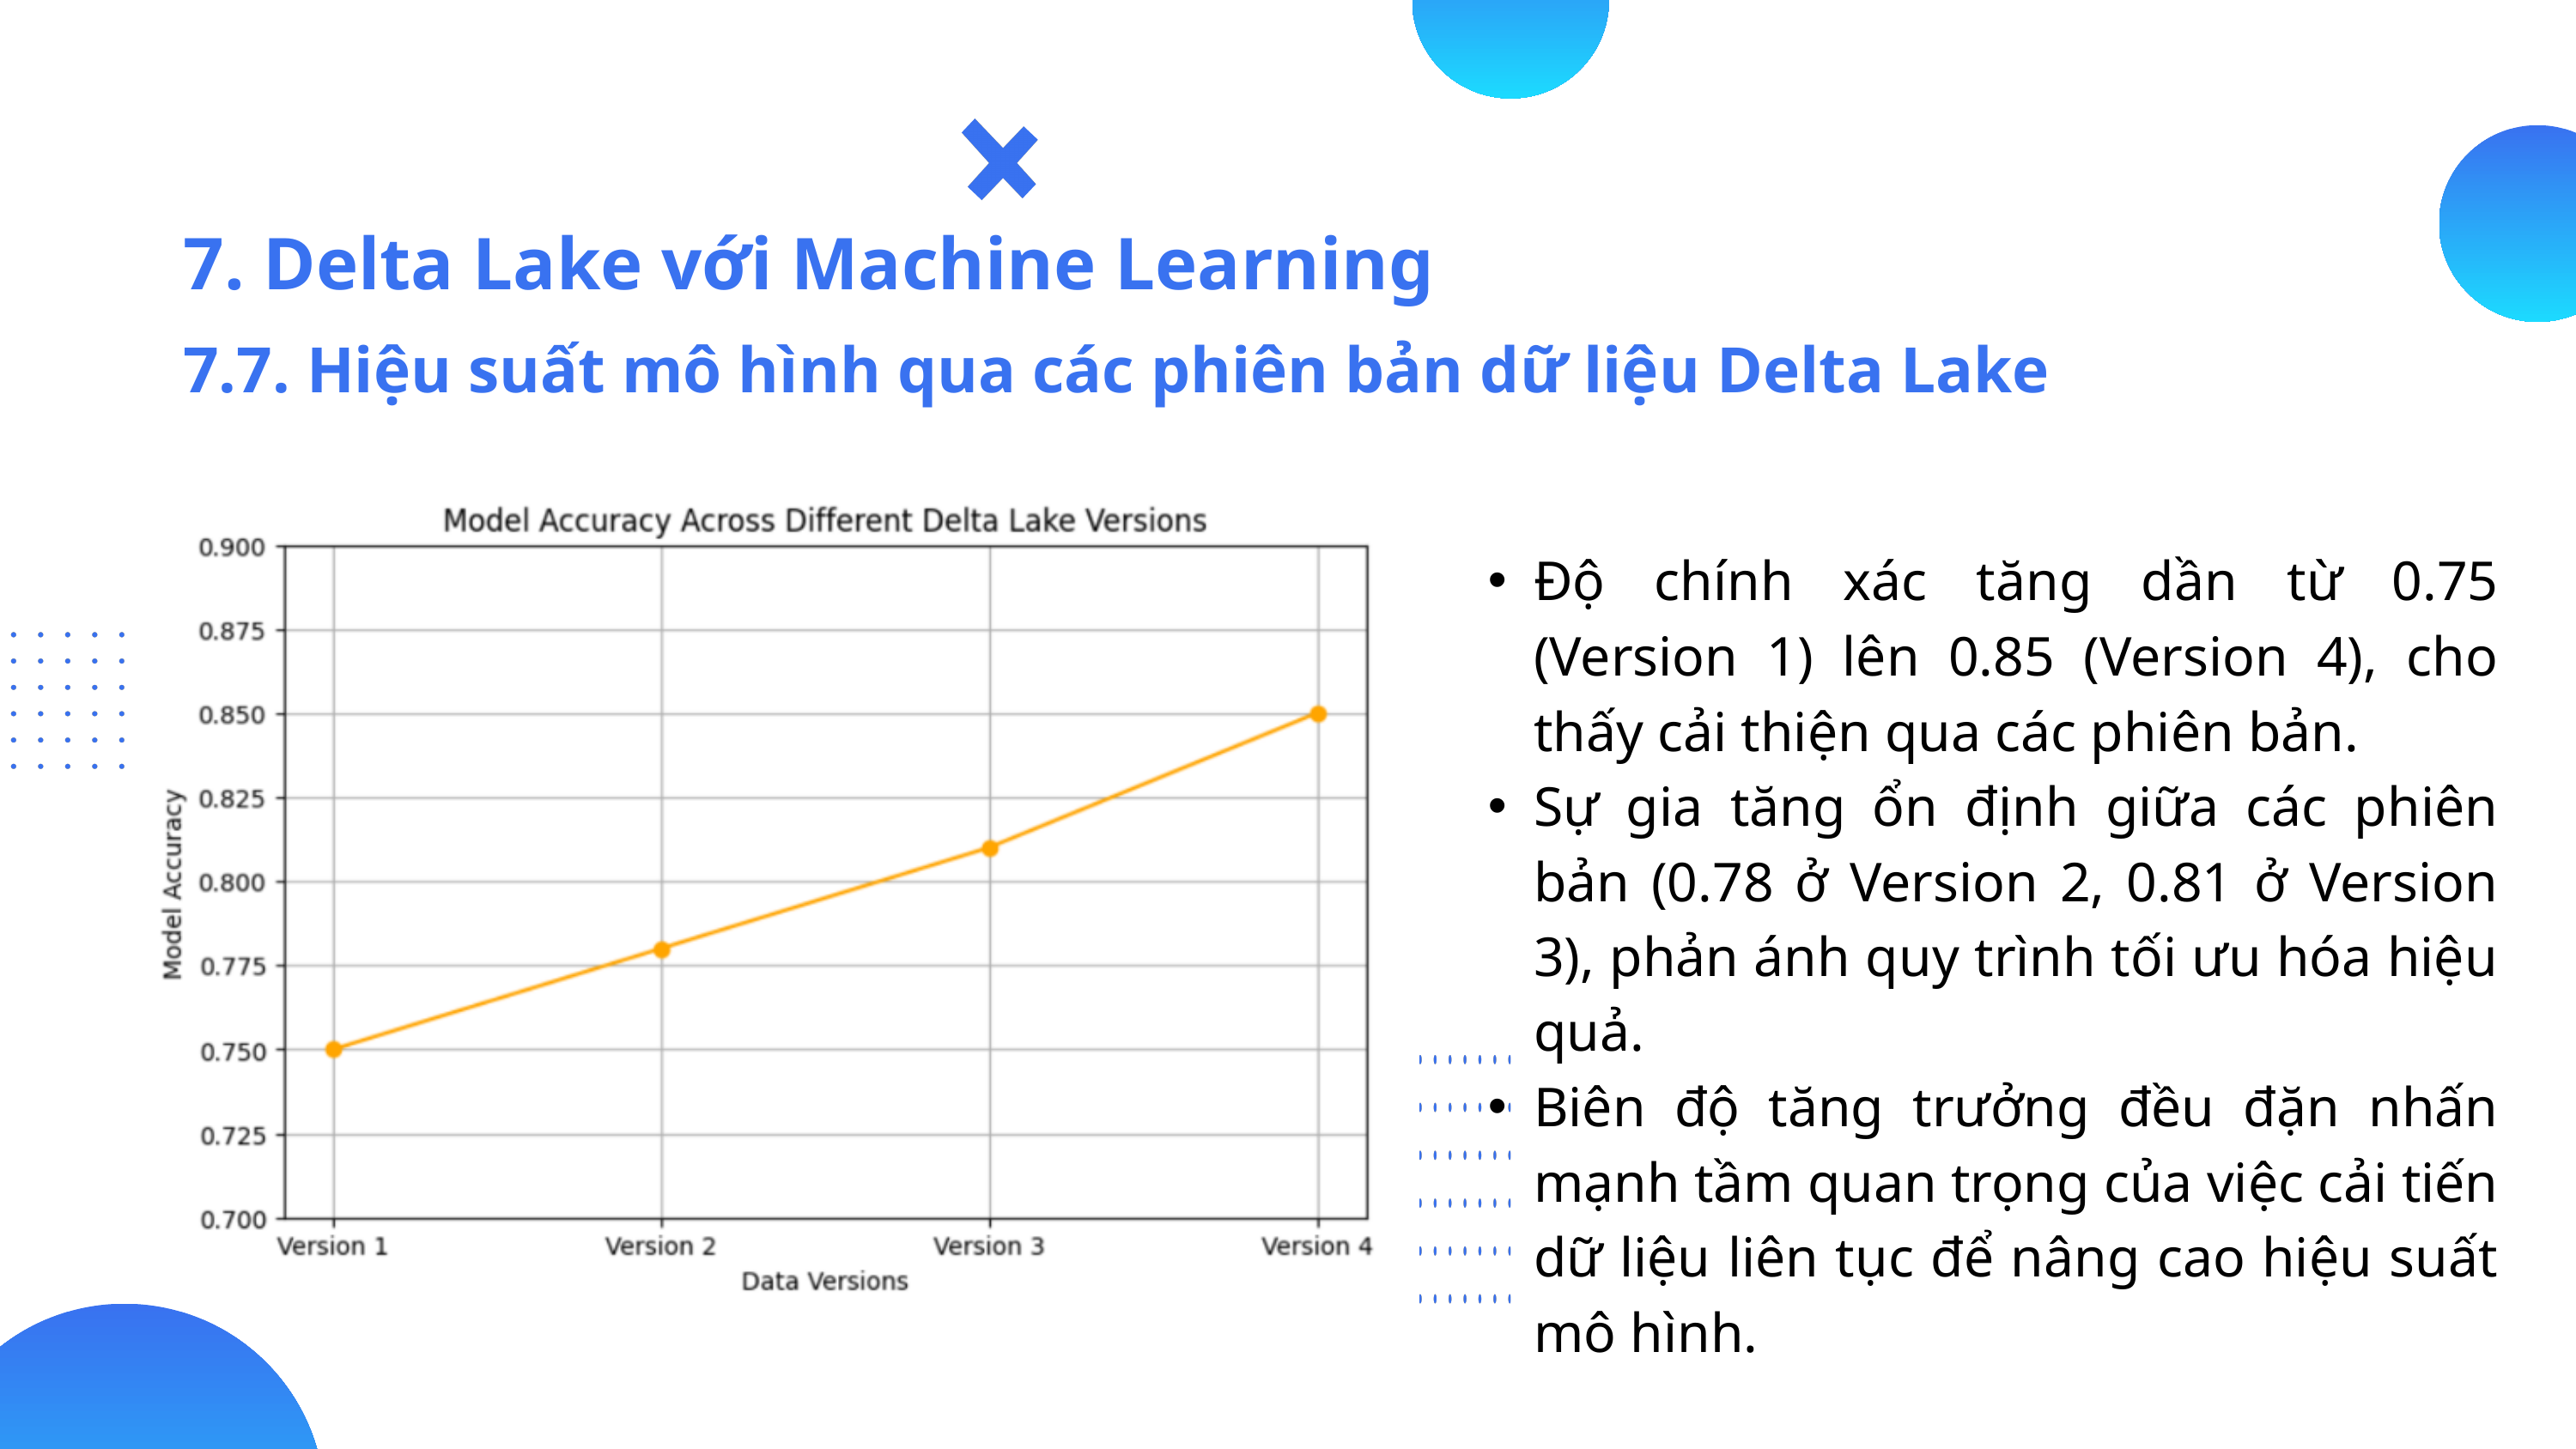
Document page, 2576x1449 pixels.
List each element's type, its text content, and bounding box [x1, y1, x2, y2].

text_box [0, 632, 125, 769]
text_box 7.7. Hiệu suất mô hình qua các phiên bản dữ liệu Delta Lake [183, 317, 2233, 405]
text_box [0, 1303, 325, 1449]
text_box Độ chính xác tăng dần từ 0.75 (Version 1) lên 0.85 (Version 4), cho thấy cải thiện qua các phiên bản. Sự gia tăng ổn định giữa các phiên bản (0.78 ở Version 2, 0.81 ở Version 3), phản ánh quy trình tối ưu hóa hiệu quả. Biên độ tăng trưởng đều đặn nhấn mạnh tầm quan trọng của việc cải tiến dữ liệu liên tục để nâng cao hiệu suất mô hình. [1442, 536, 2500, 1363]
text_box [2439, 124, 2576, 323]
text_box [937, 98, 1060, 203]
text_box [144, 500, 1419, 1304]
text_box [1419, 1054, 1442, 1304]
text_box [1412, 0, 1610, 99]
text_box 7. Delta Lake với Machine Learning [183, 203, 1481, 305]
